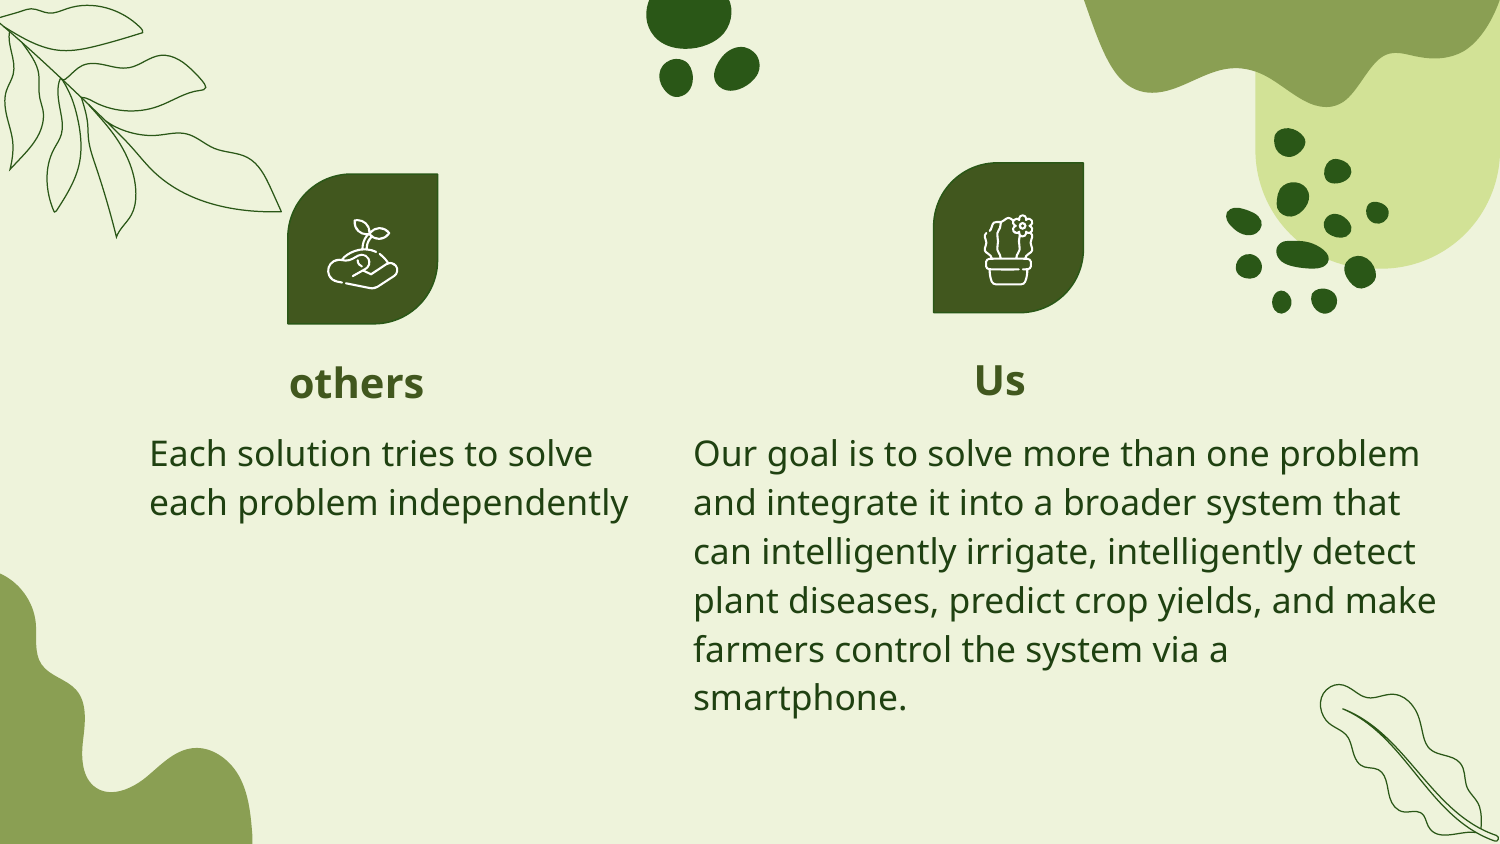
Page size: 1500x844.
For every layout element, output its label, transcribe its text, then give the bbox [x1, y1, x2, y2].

text_box [287, 174, 438, 324]
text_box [983, 213, 1034, 286]
title others [84, 352, 629, 422]
subtitle Our goal is to solve more than one problem and integrate it into a broader system that can intelligently irrigate, intelligently detect plant diseases, predict crop yields, and make farmers control the system via a smartphone. [678, 409, 1463, 605]
text_box [933, 162, 1084, 313]
subtitle Each solution tries to solve each problem independently [134, 409, 678, 605]
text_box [326, 218, 399, 290]
title Us [727, 349, 1272, 409]
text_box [1224, 152, 1391, 317]
